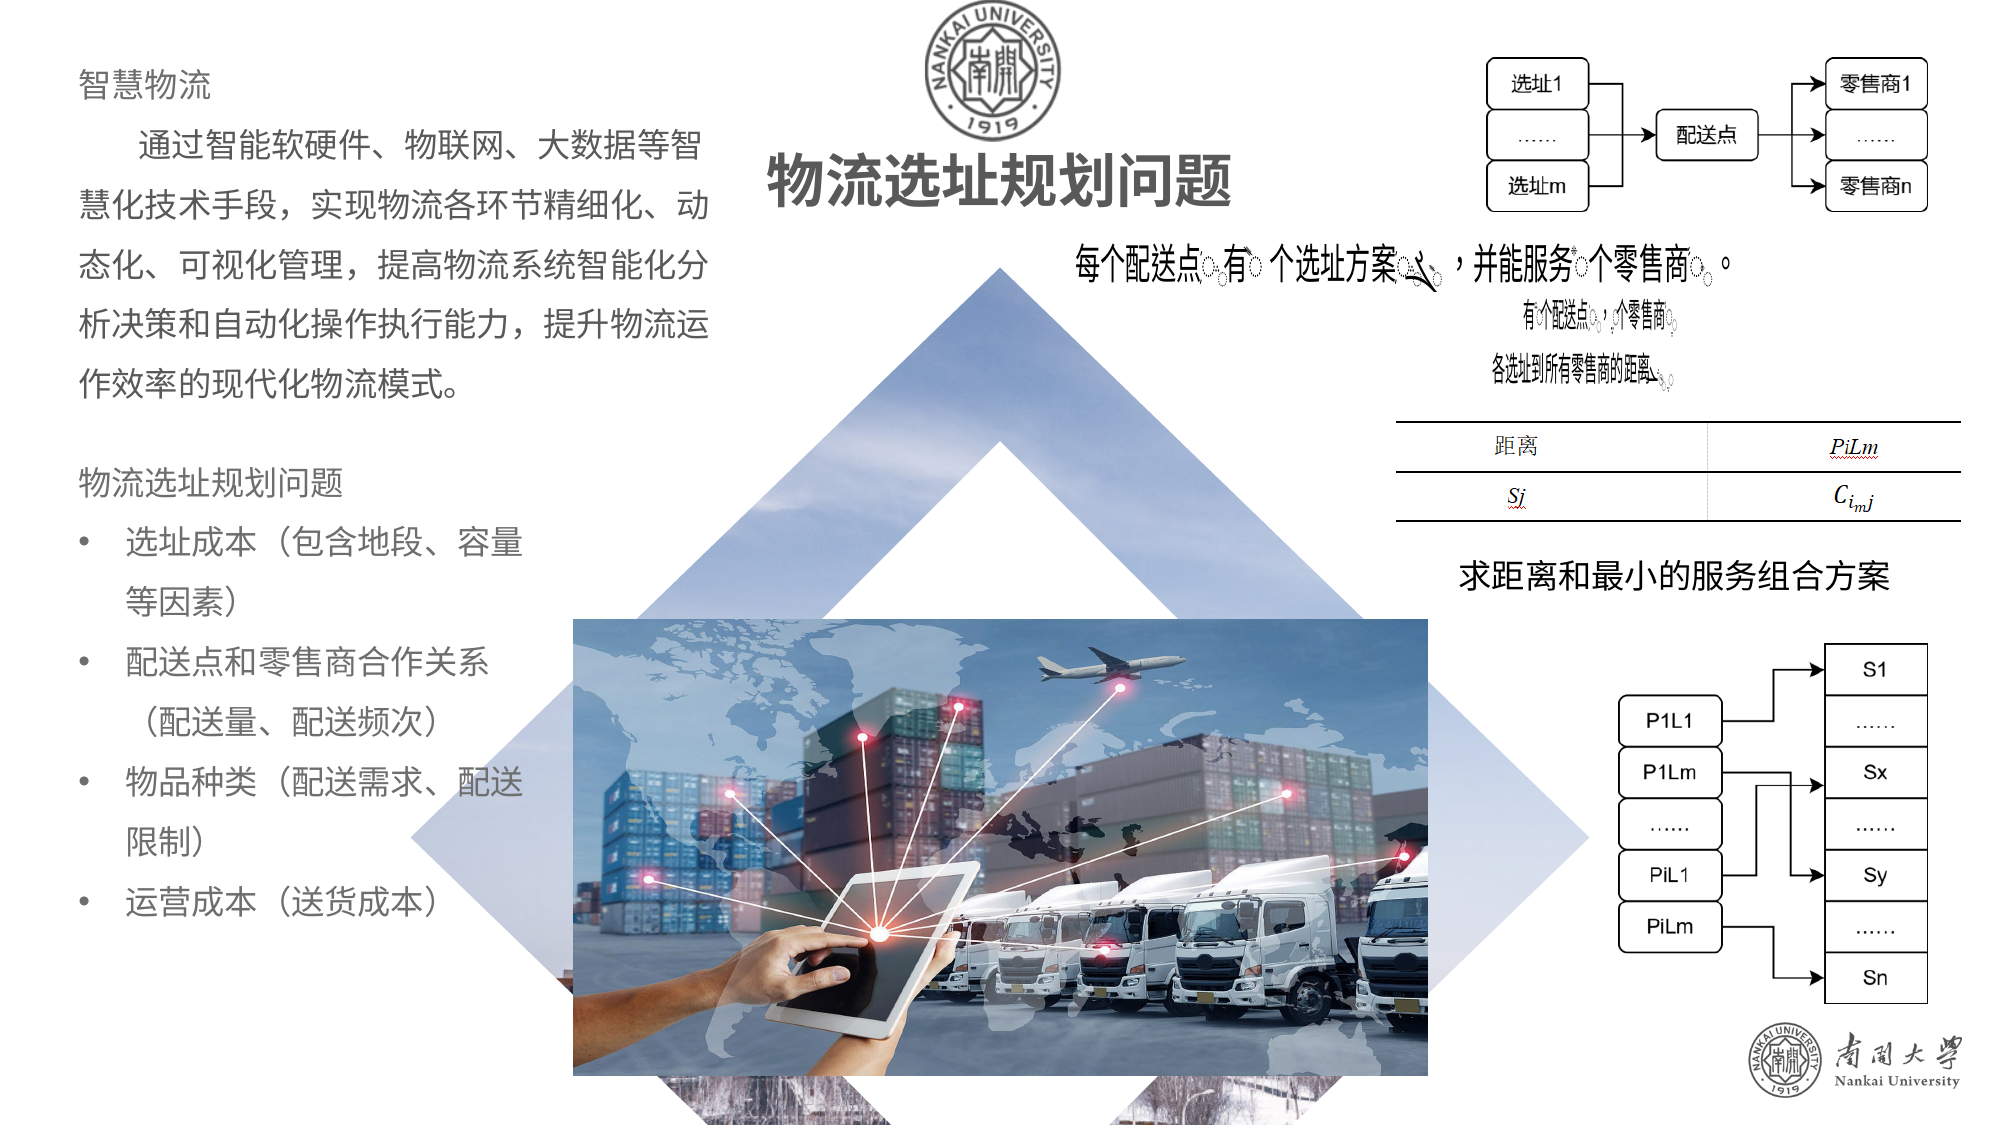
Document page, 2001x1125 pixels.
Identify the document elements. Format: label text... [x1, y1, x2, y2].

picture [1618, 643, 1928, 1004]
picture [1485, 57, 1928, 212]
picture [924, 0, 1076, 163]
text_box 物流选址规划问题 选址成本（包含地段、容量等因素） 配送点和零售商合作关系（配送量、配送频次） 物品种类（配送需求、配送限制） 运营成本（送货成本） [63, 434, 410, 1047]
text_box 智慧物流 通过智能软硬件、物联网、大数据等智慧化技术手段，实现物流各环节精细化、动态化、可视化管理，提高物流系统智能化分析决策和自动化操作执行能力，提升物流运作效率的现代化物流模式。 [63, 36, 736, 422]
picture [410, 237, 1961, 1125]
picture [1748, 1021, 1962, 1098]
text_box 物流选址规划问题 [640, 136, 1360, 222]
text_box 求距离和最小的服务组合方案 [1590, 548, 1942, 665]
